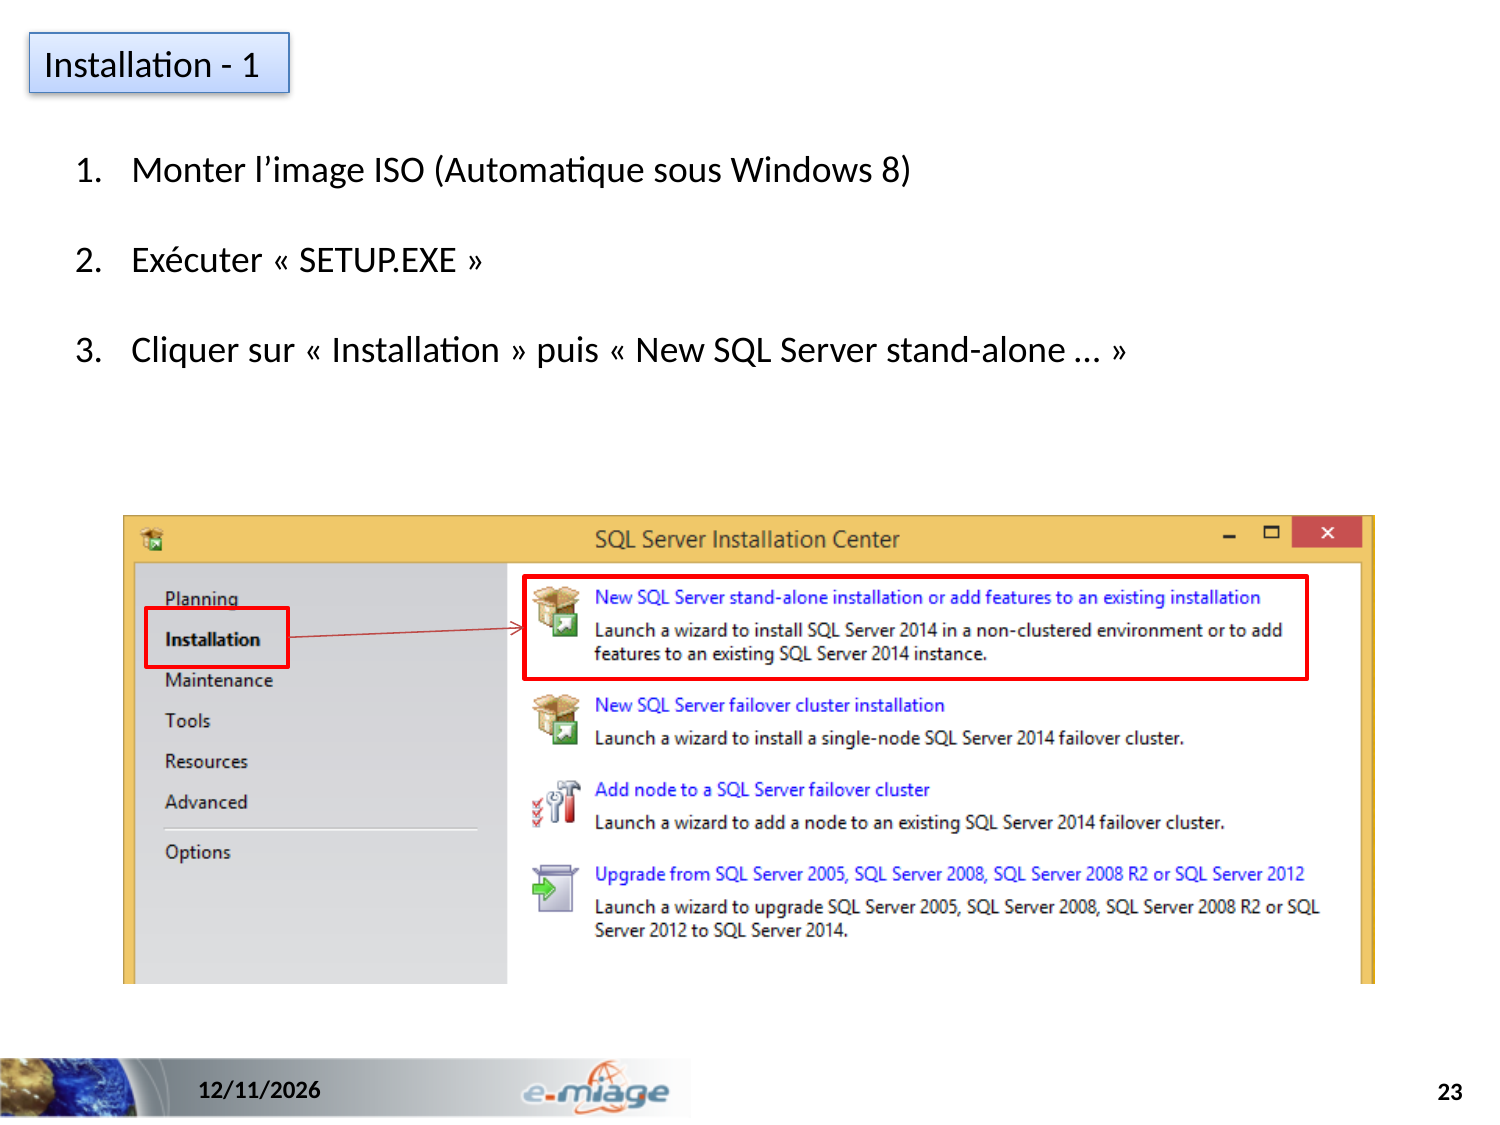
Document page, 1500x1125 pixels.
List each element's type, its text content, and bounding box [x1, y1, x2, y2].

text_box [287, 627, 525, 638]
picture [122, 514, 1375, 985]
text_box Monter l’image ISO (Automatique sous Windows 8) Exécuter « SETUP.EXE » Cliquer sur « Installation » puis « New SQL Server stand-alone … » [60, 137, 1447, 377]
text_box Installation - 1 [29, 32, 290, 93]
picture [0, 1058, 691, 1118]
